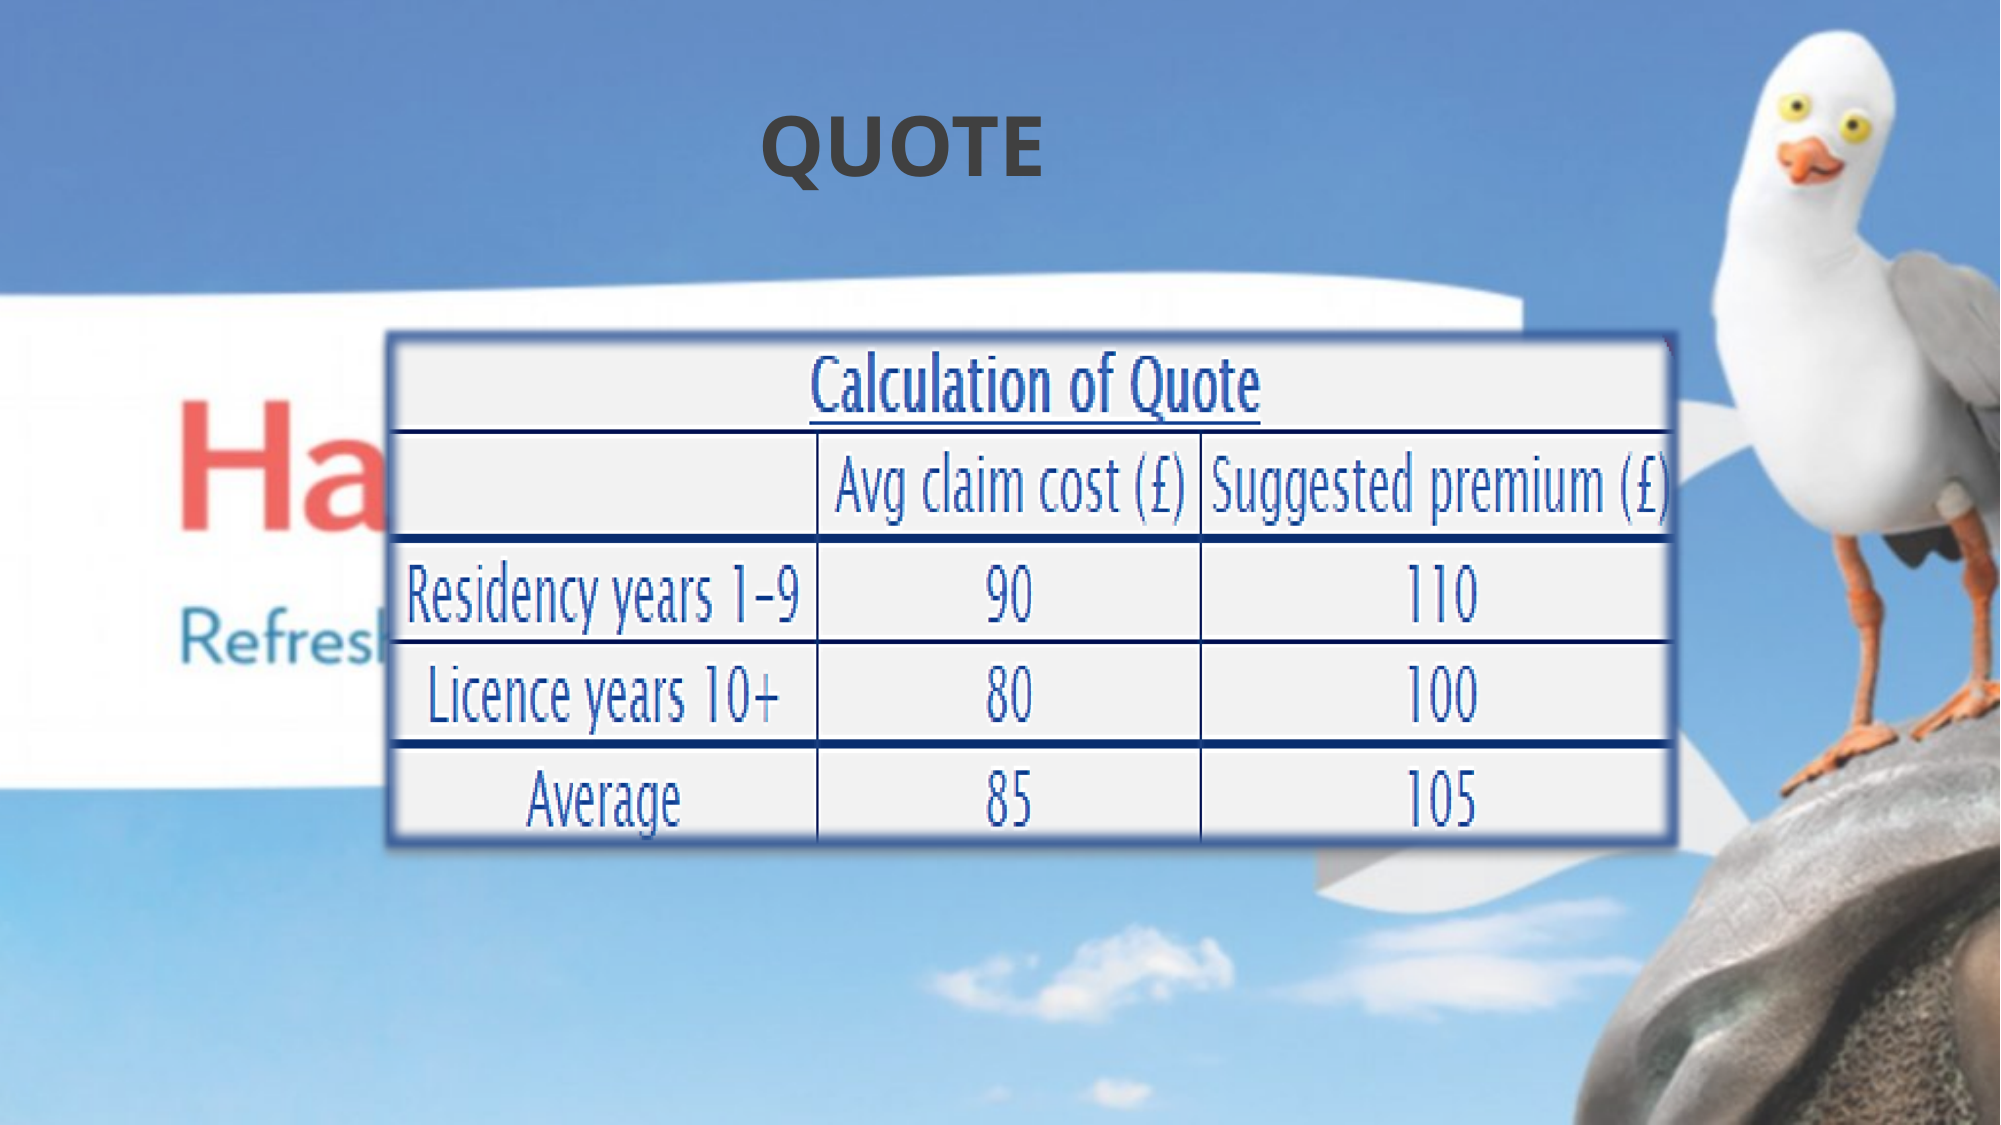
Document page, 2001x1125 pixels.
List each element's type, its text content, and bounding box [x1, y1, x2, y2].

table_cell £ 7,081,941 [0, 0, 2000, 1125]
text_box QUOTE [743, 85, 1513, 201]
picture [387, 333, 1675, 845]
